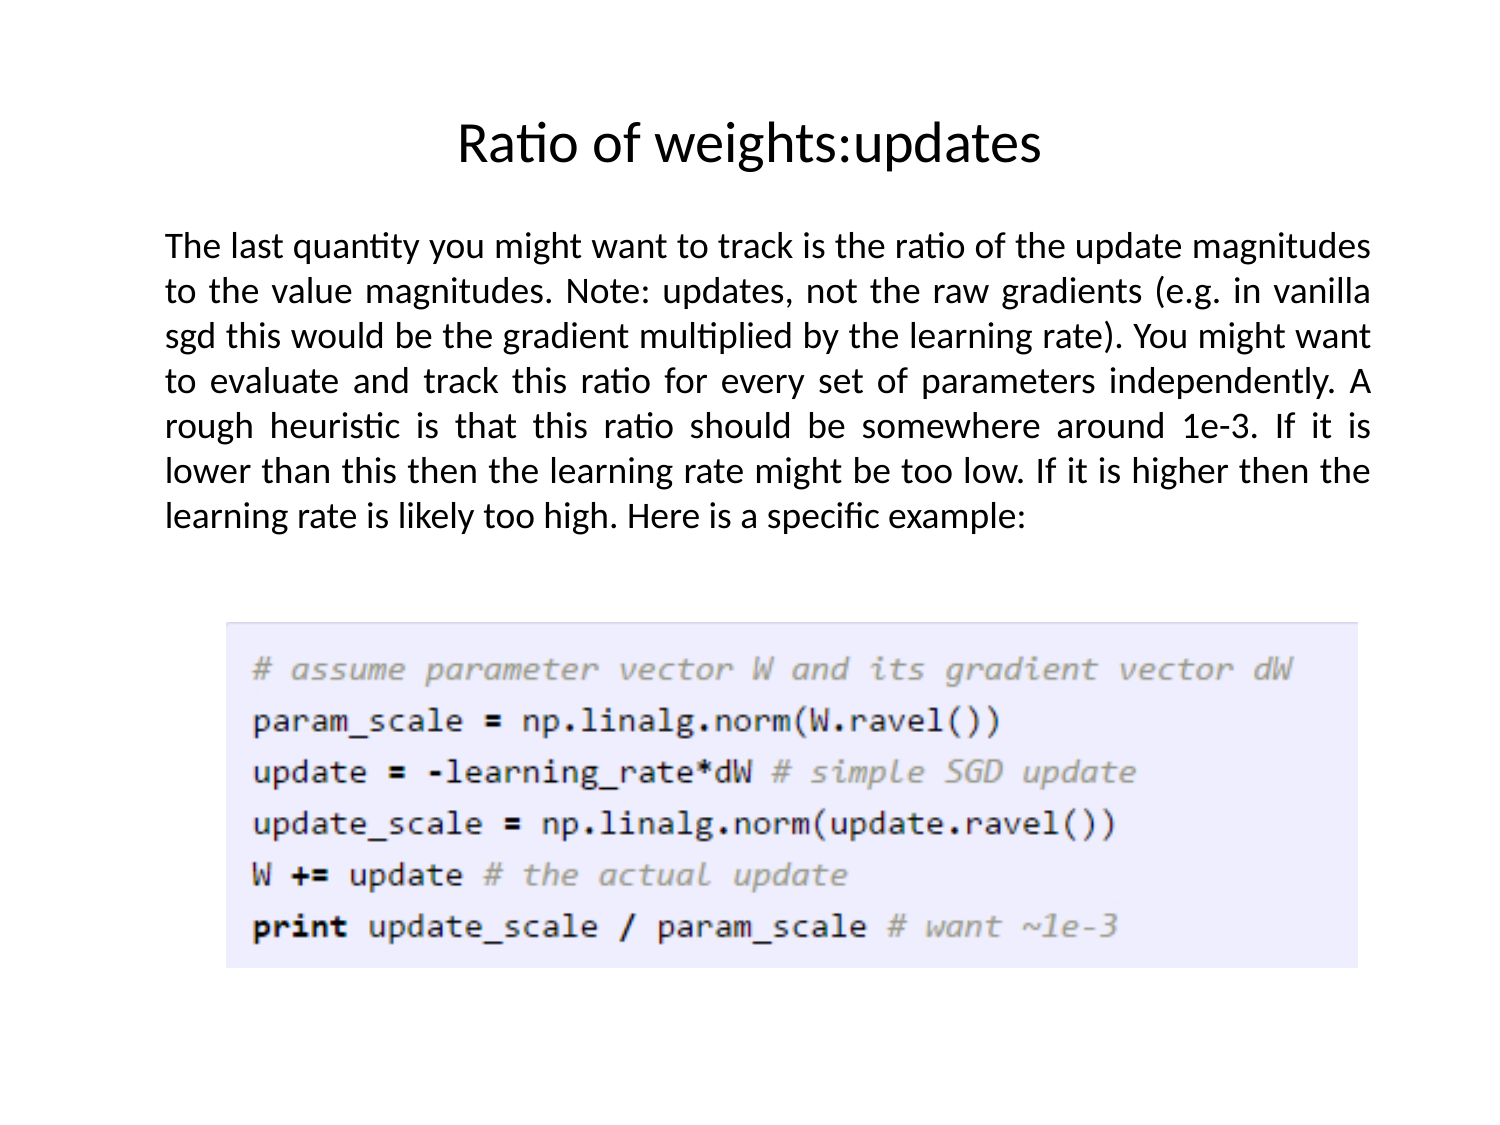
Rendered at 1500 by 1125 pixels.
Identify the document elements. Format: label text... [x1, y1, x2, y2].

picture [225, 622, 1358, 969]
text_box The last quantity you might want to track is the ratio of the update magnitudes to the value magnitudes. Note: updates, not the raw gradients (e.g. in vanilla sgd this would be the gradient multiplied by the learning rate). You might want to evaluate and track this ratio for every set of parameters independently. A rough heuristic is that this ratio should be somewhere around 1e-3. If it is lower than this then the learning rate might be too low. If it is higher then the learning rate is likely too high. Here is a specific example: [150, 214, 1388, 544]
title Ratio of weights:updates [75, 45, 1425, 233]
